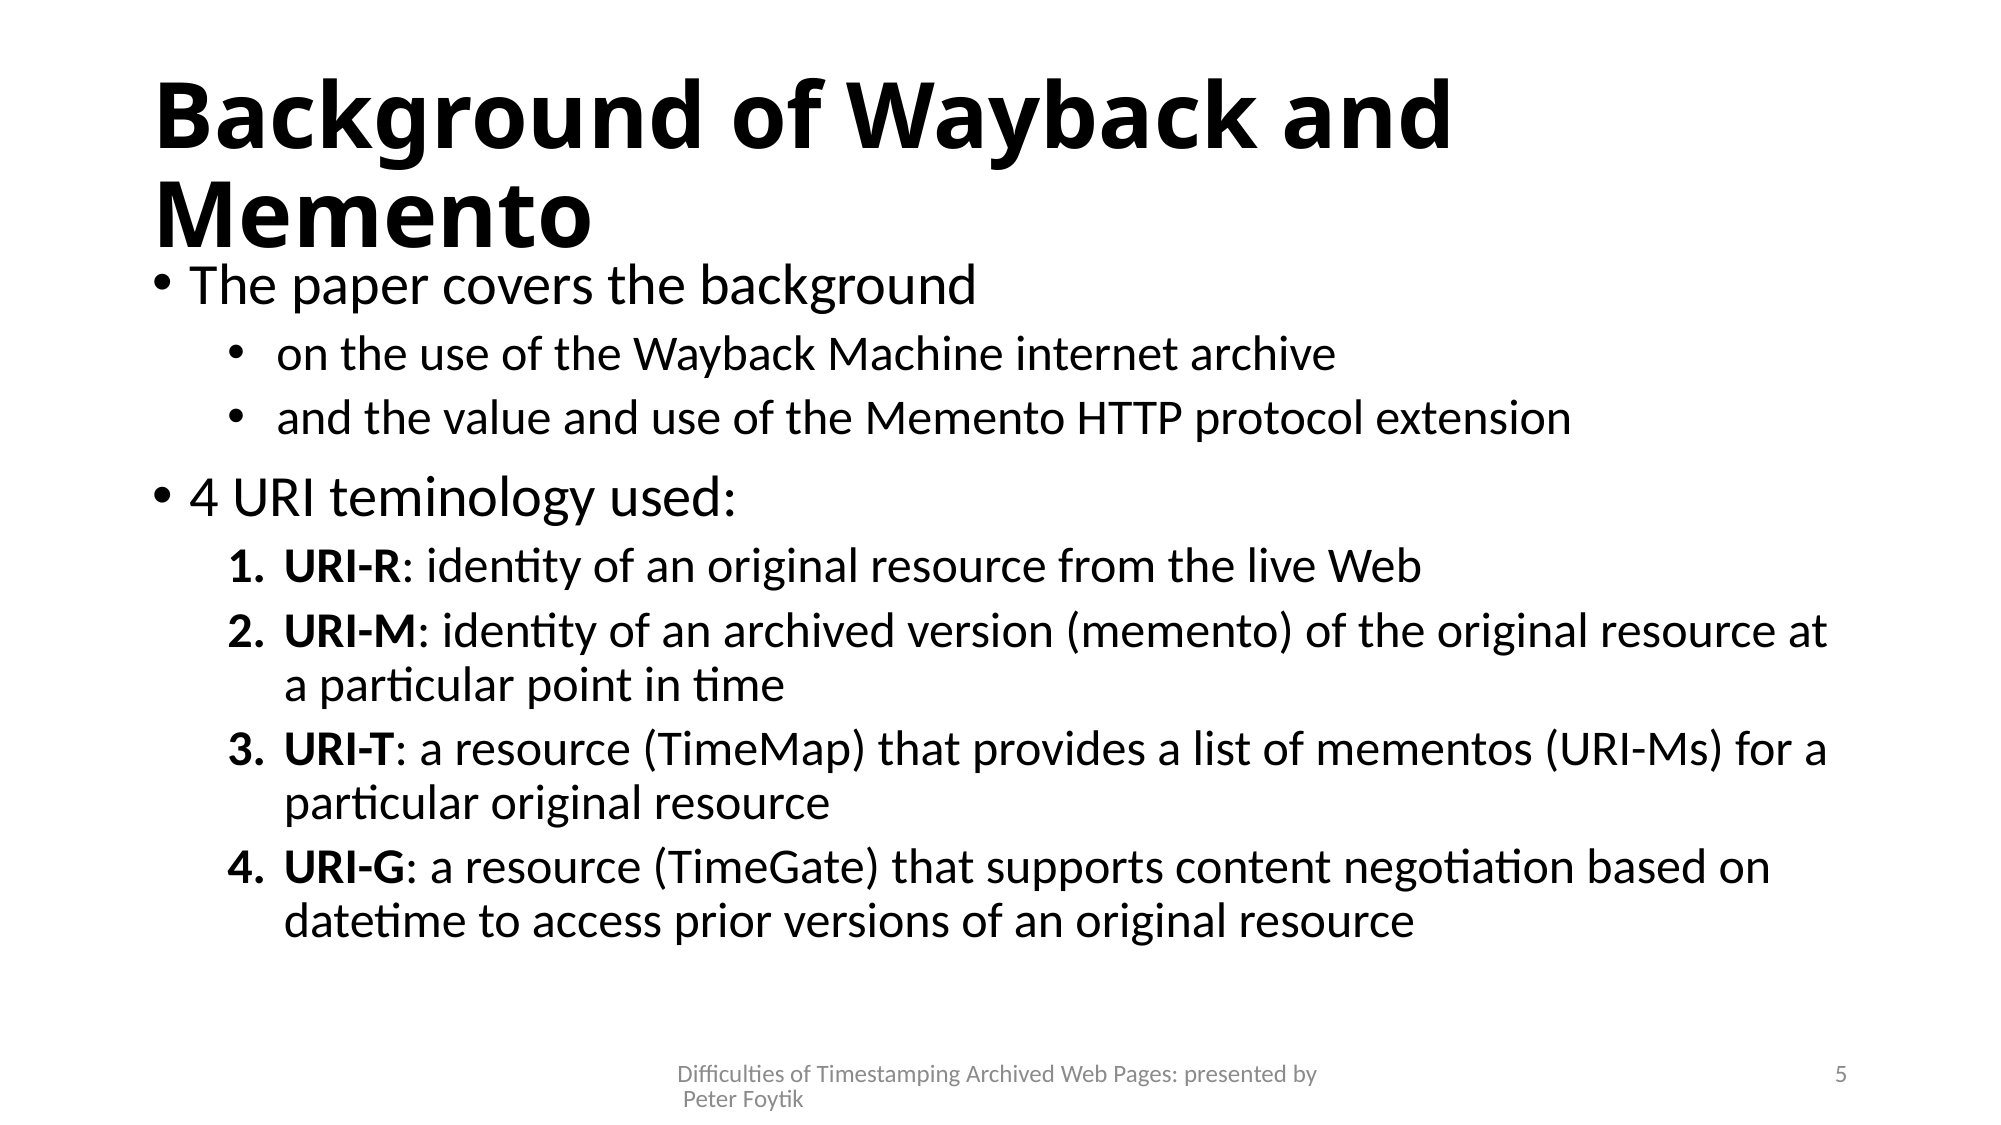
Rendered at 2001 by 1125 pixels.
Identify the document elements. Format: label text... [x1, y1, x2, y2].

footer Difficulties of Timestamping Archived Web Pages: presented by Peter Foytik [662, 1042, 1338, 1103]
slide_number 5 [1412, 1042, 1863, 1103]
title Background of Wayback and Memento [137, 59, 1863, 246]
list The paper covers the background on the use of the Wayback Machine internet archive and the value and use of the Memento HTTP protocol extension 4 URI teminology used: URI-R: identity of an original resource from the live Web URI-M: identity of an archived version (memento) of the original resource at a particular point in time URI-T: a resource (TimeMap) that provides a list of mementos (URI-Ms) for a particular original resource URI-G: a resource (TimeGate) that supports content negotiation based on datetime to access prior versions of an original resource [137, 246, 1863, 1014]
